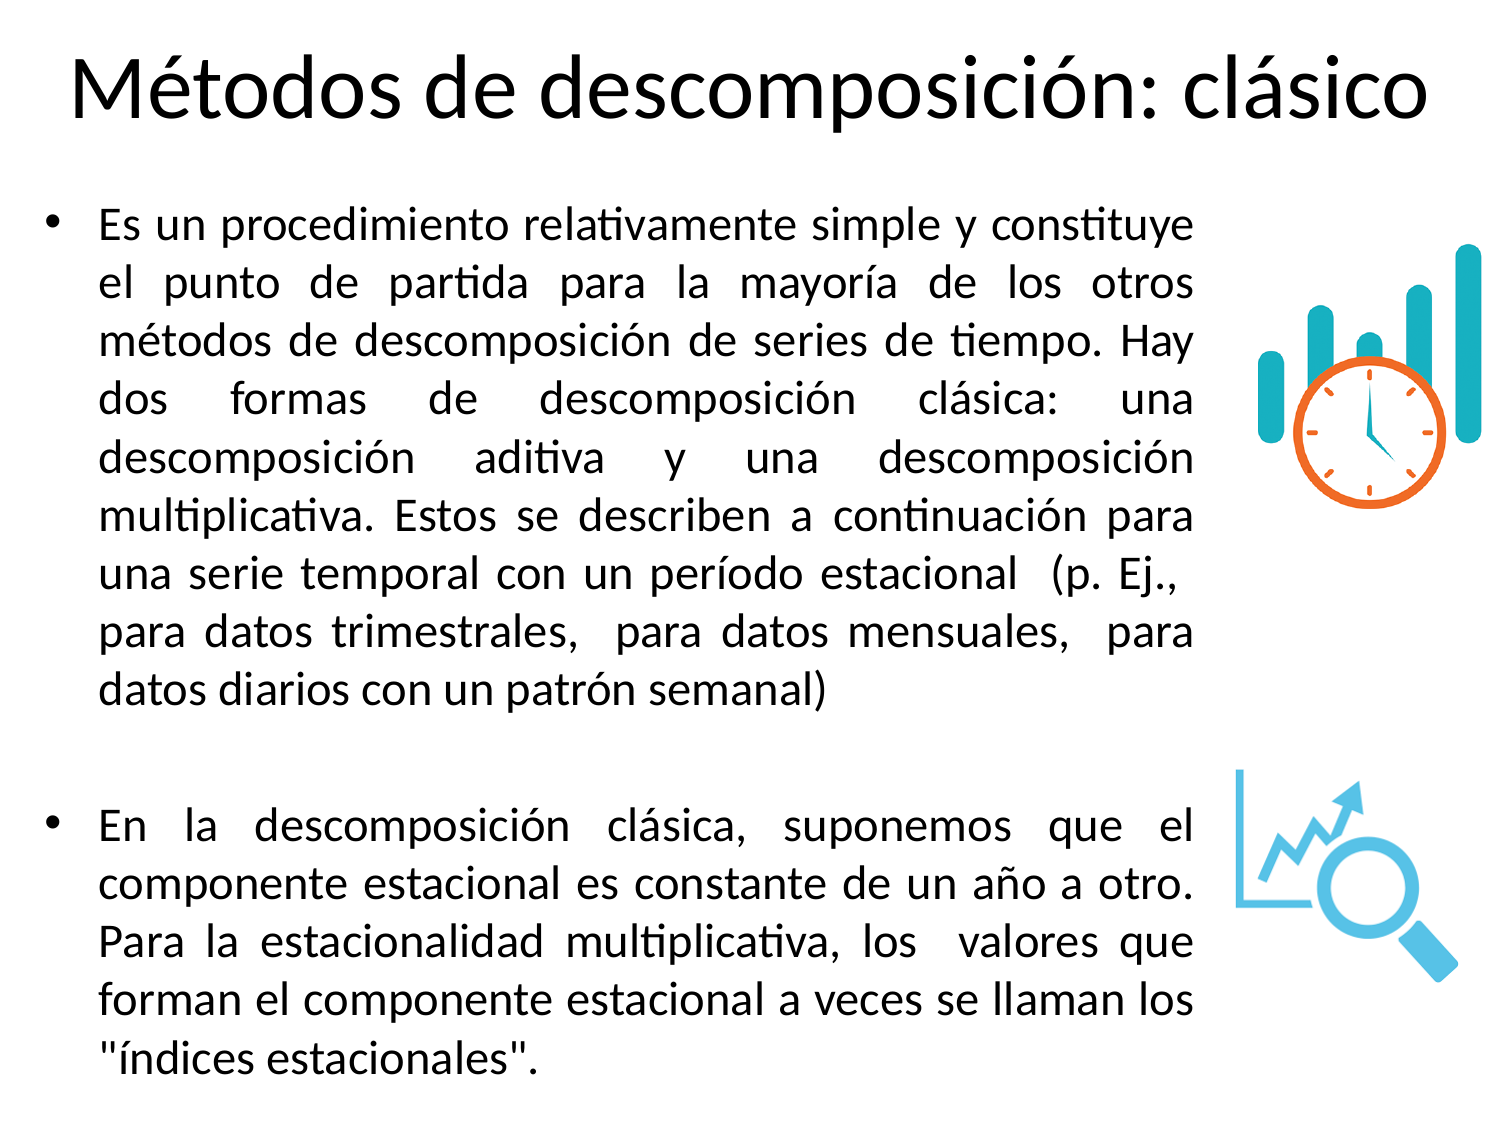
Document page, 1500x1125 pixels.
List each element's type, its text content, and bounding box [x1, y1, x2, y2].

picture [1233, 762, 1460, 989]
text_box Métodos de descomposición: clásico [17, 7, 1483, 156]
picture [1257, 243, 1483, 510]
